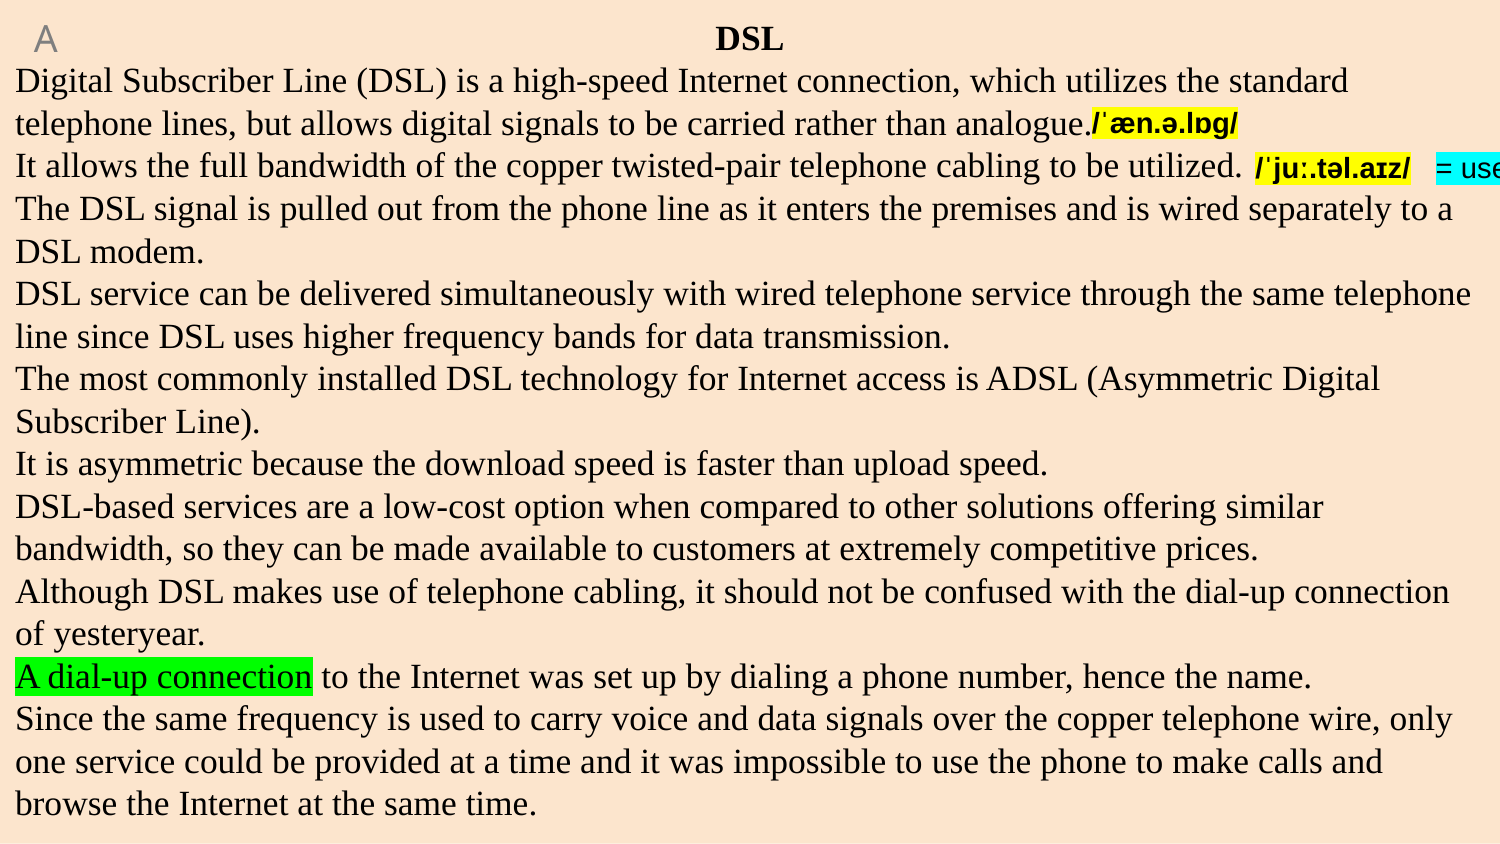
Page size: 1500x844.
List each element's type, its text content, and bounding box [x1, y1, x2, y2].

text_box A [18, 0, 727, 75]
text_box /ˈjuː.təl.aɪz/ [1240, 134, 1420, 200]
text_box /ˈæn.ə.lɒɡ/ [1076, 88, 1500, 154]
list DSL Digital Subscriber Line (DSL) is a high-speed Internet connection, which utilizes the standard telephone lines, but allows digital signals to be carried rather than analogue. It allows the full bandwidth of the copper twisted-pair telephone cabling to be utilized. The DSL signal is pulled out from the phone line as it enters the premises and is wired separately to a DSL modem. DSL service can be delivered simultaneously with wired telephone service through the same telephone line since DSL uses higher frequency bands for data transmission. The most commonly installed DSL technology for Internet access is ADSL (Asymmetric Digital Subscriber Line). It is asymmetric because the download speed is faster than upload speed. DSL-based services are a low-cost option when compared to other solutions offering similar bandwidth, so they can be made available to customers at extremely competitive prices. Although DSL makes use of telephone cabling, it should not be confused with the dial-up connection of yesteryear. A dial-up connection to the Internet was set up by dialing a phone number, hence the name. Since the same frequency is used to carry voice and data signals over the copper telephone wire, only one service could be provided at a time and it was impossible to use the phone to make calls and browse the Internet at the same time. [0, 0, 1500, 844]
text_box = used [1420, 134, 1500, 200]
